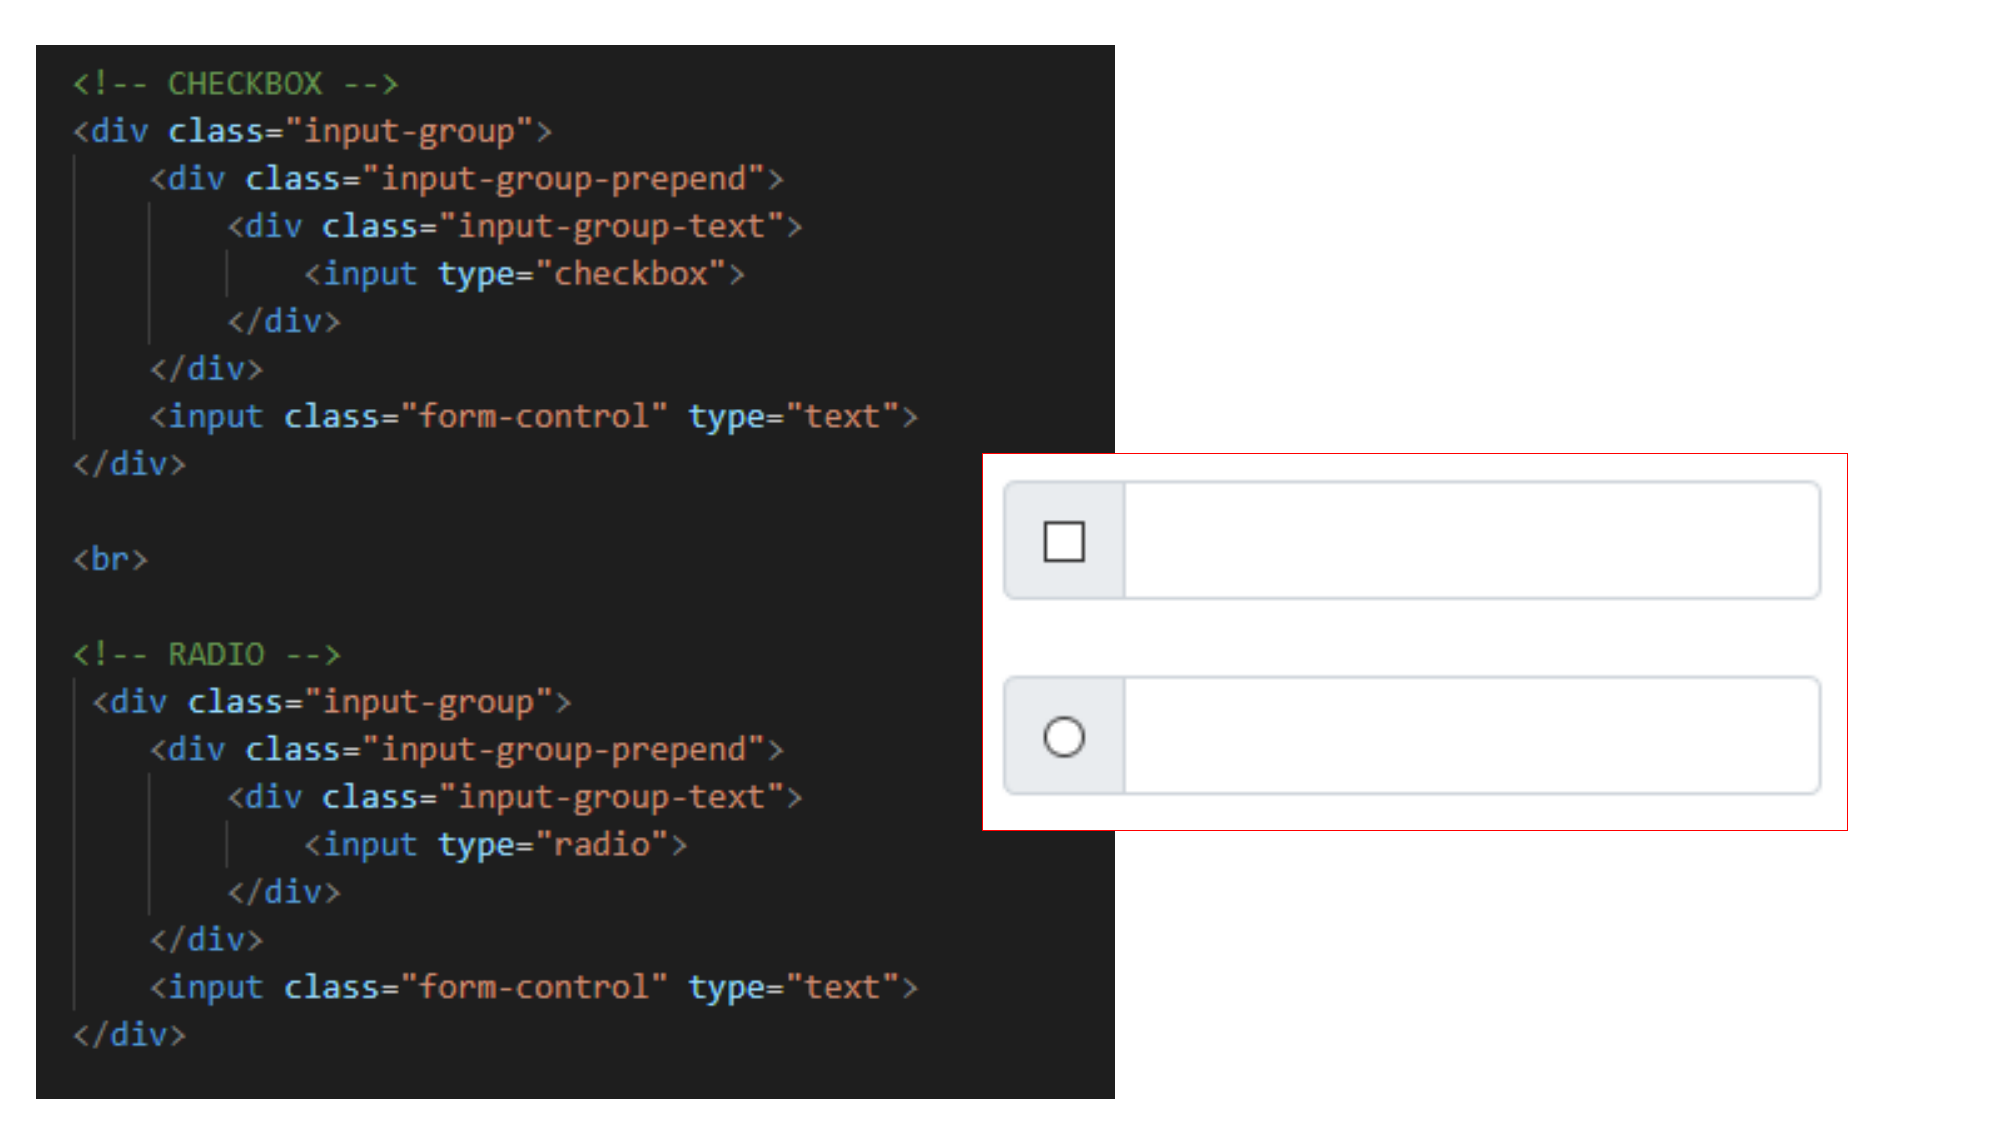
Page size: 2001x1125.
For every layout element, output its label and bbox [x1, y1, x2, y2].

picture [36, 45, 1848, 1099]
